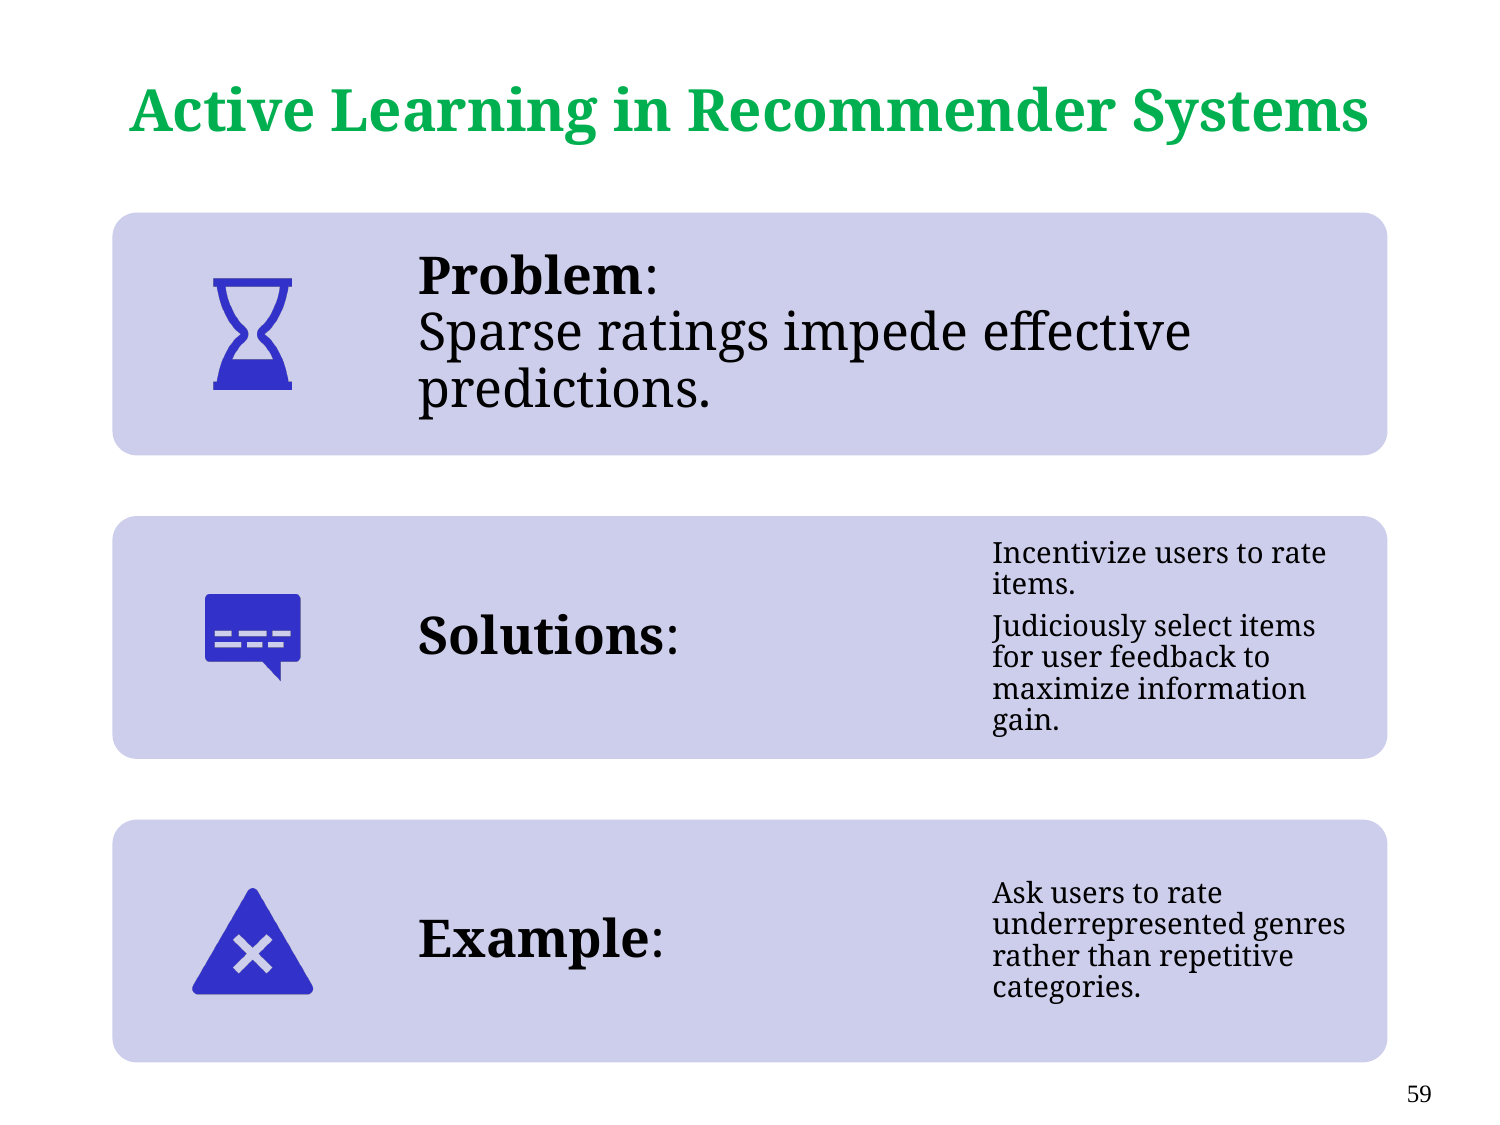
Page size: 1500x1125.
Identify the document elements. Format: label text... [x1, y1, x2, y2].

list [112, 212, 1388, 1063]
title Active Learning in Recommender Systems [112, 37, 1388, 188]
slide_number 59 [1096, 1070, 1448, 1118]
